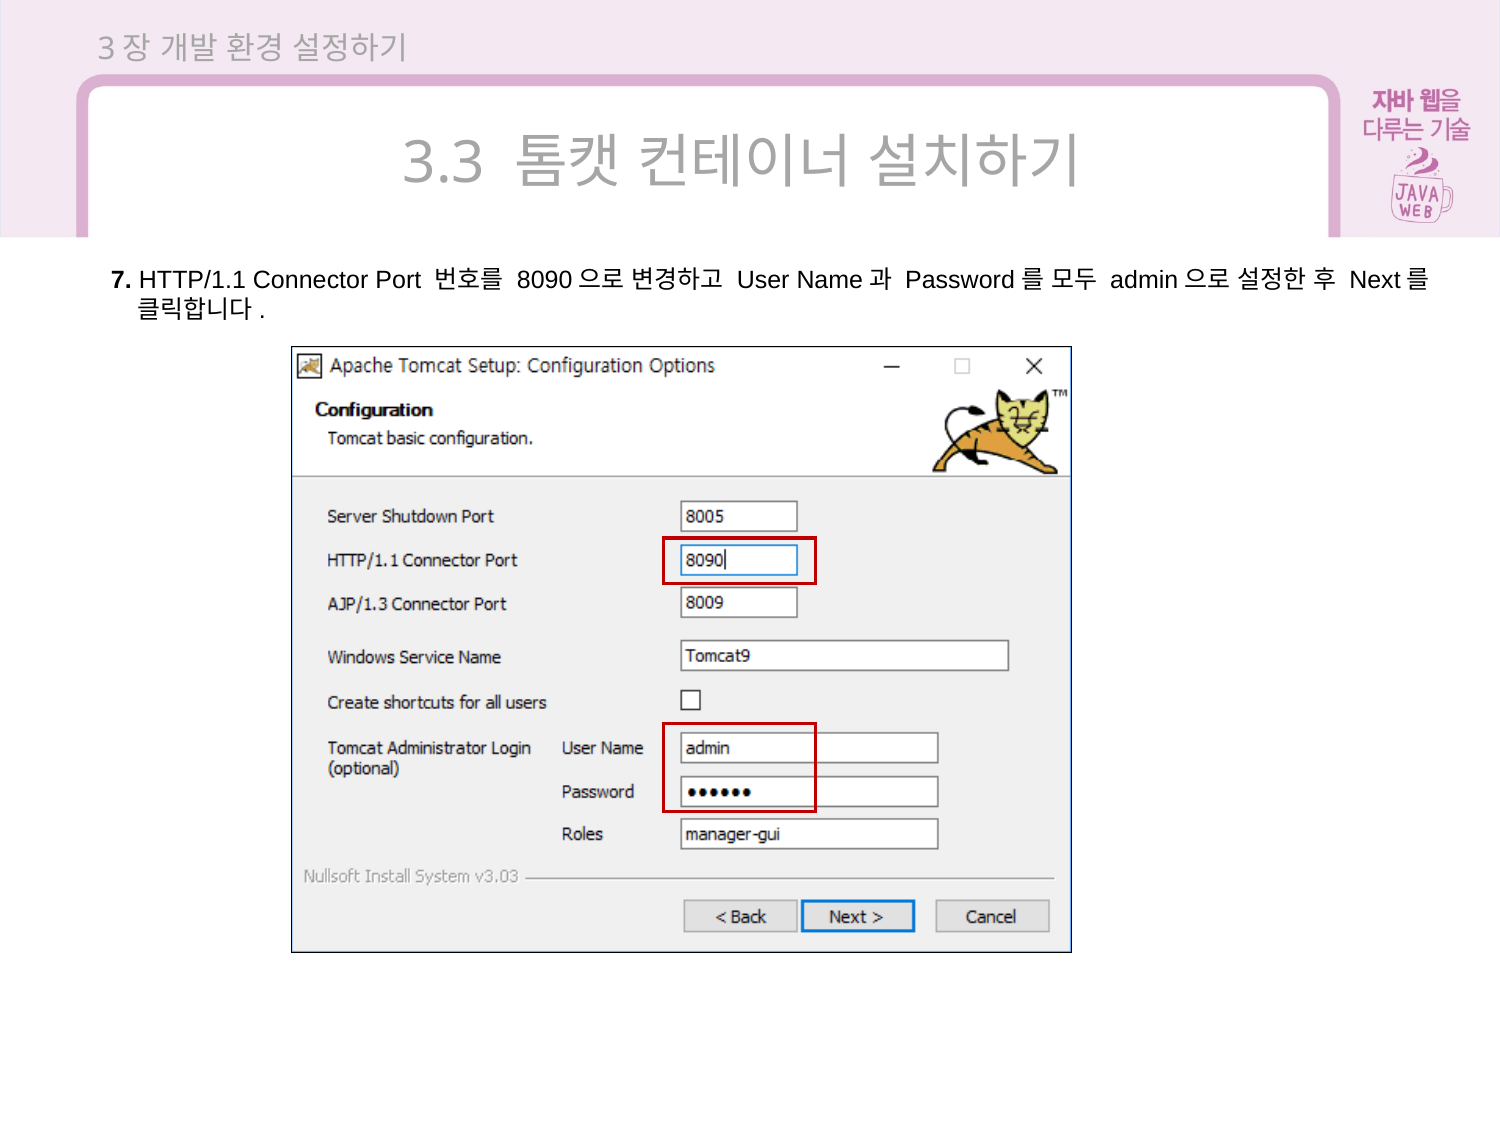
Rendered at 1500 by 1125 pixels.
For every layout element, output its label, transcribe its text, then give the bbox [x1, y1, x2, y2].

picture [0, 0, 1500, 1125]
text_box 7. HTTP/1.1 Connector Port 번호를 8090으로 변경하고 User Name과 Password를 모두 admin으로 설정한 후 Next를 클릭합니다. [96, 255, 1473, 331]
text_box 3장 개발 환경 설정하기 [82, 0, 1133, 74]
text_box 3.3 톰캣 컨테이너 설치하기 [217, 117, 1268, 202]
